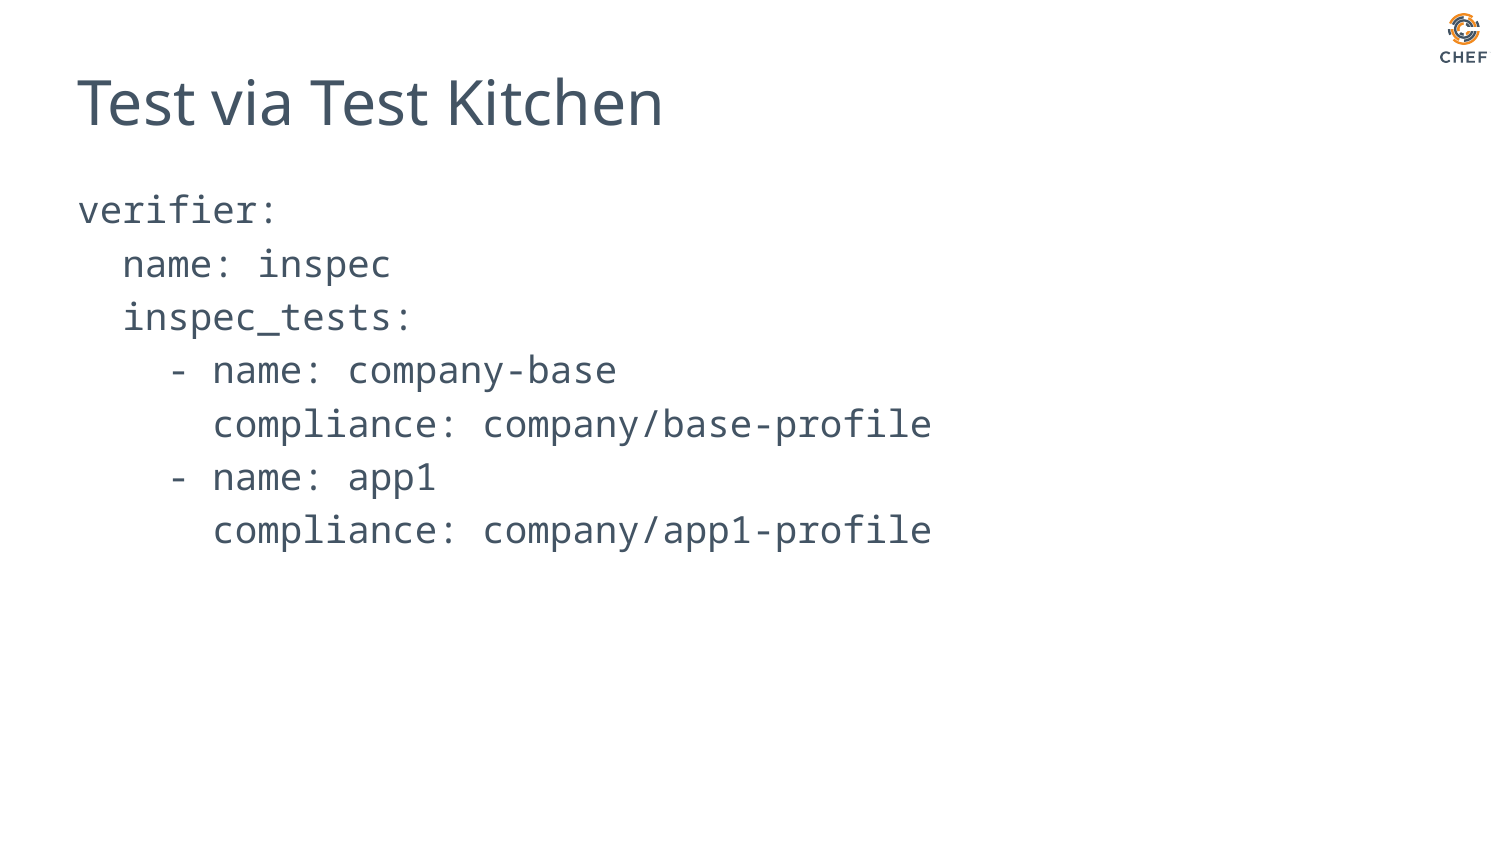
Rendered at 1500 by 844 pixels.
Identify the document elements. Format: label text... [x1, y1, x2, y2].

title Test via Test Kitchen [62, 56, 1438, 142]
list verifier: name: inspec inspec_tests: - name: company-base compliance: company/base-profile - name: app1 compliance: company/app1-profile [62, 171, 1438, 701]
picture [1440, 13, 1491, 63]
